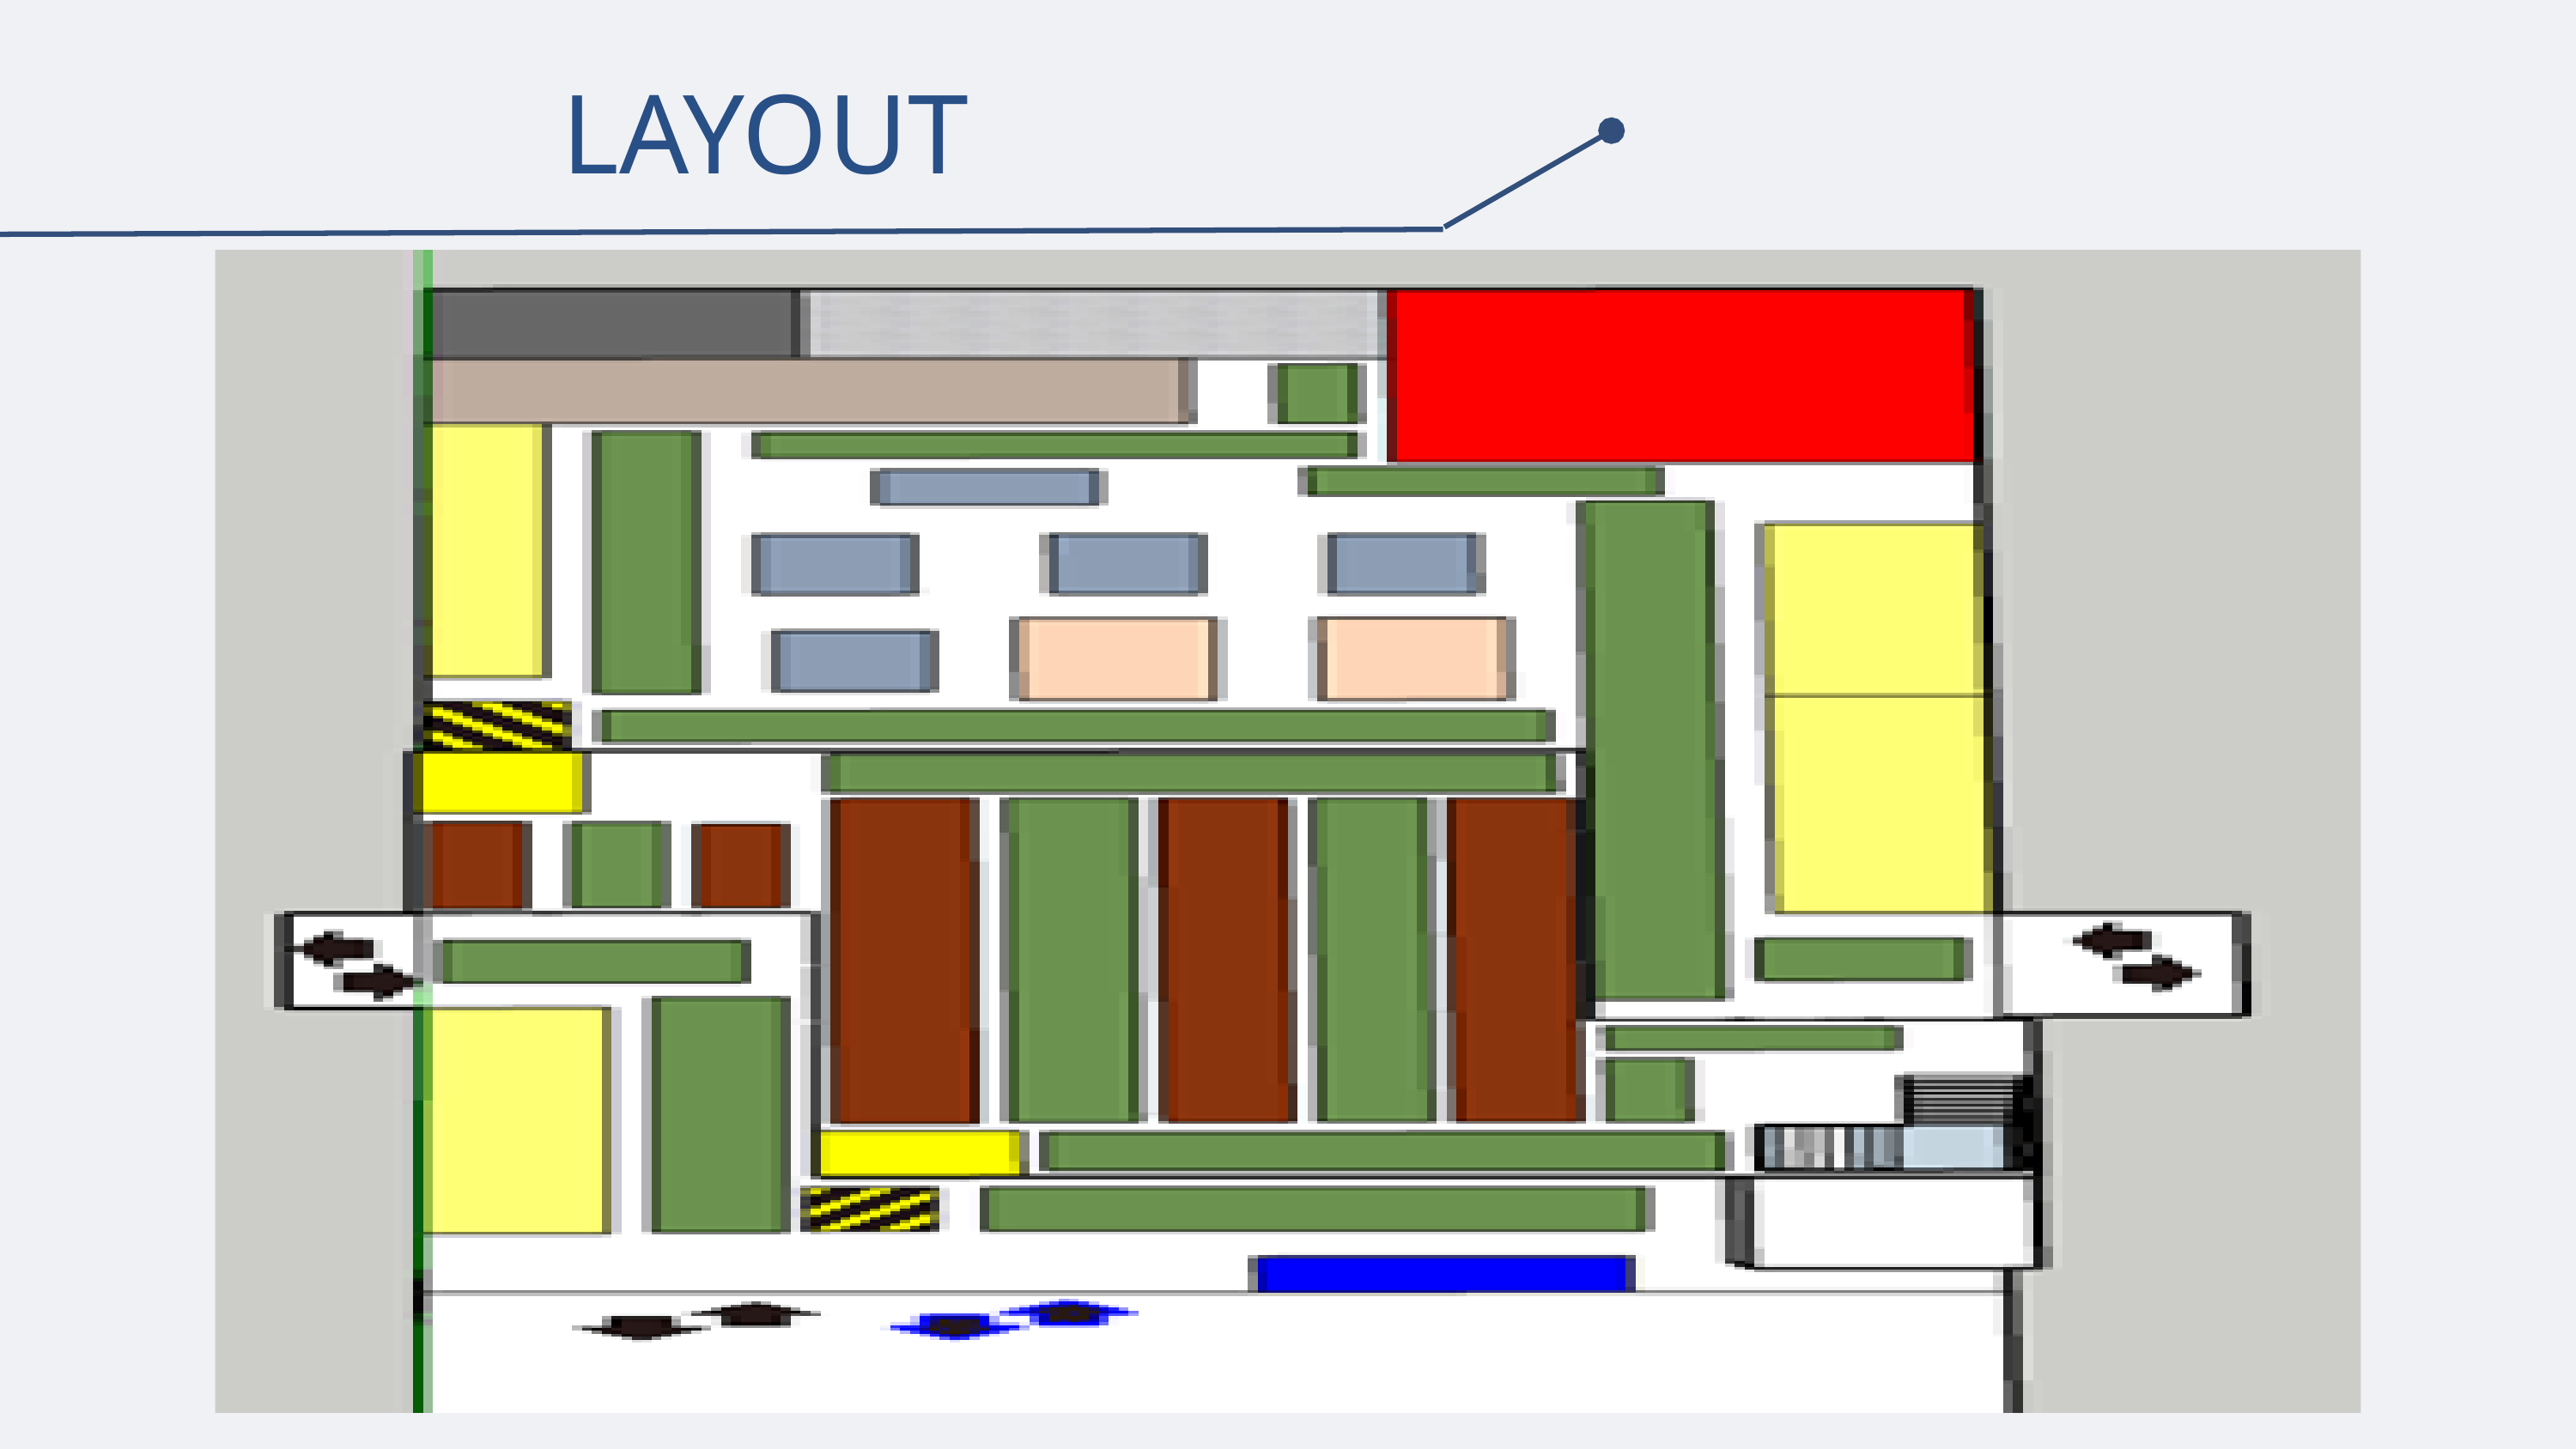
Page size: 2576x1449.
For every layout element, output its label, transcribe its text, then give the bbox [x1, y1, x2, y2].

text_box [1444, 121, 1621, 227]
text_box LAYOUT [33, 64, 1499, 197]
text_box [215, 250, 2361, 1413]
